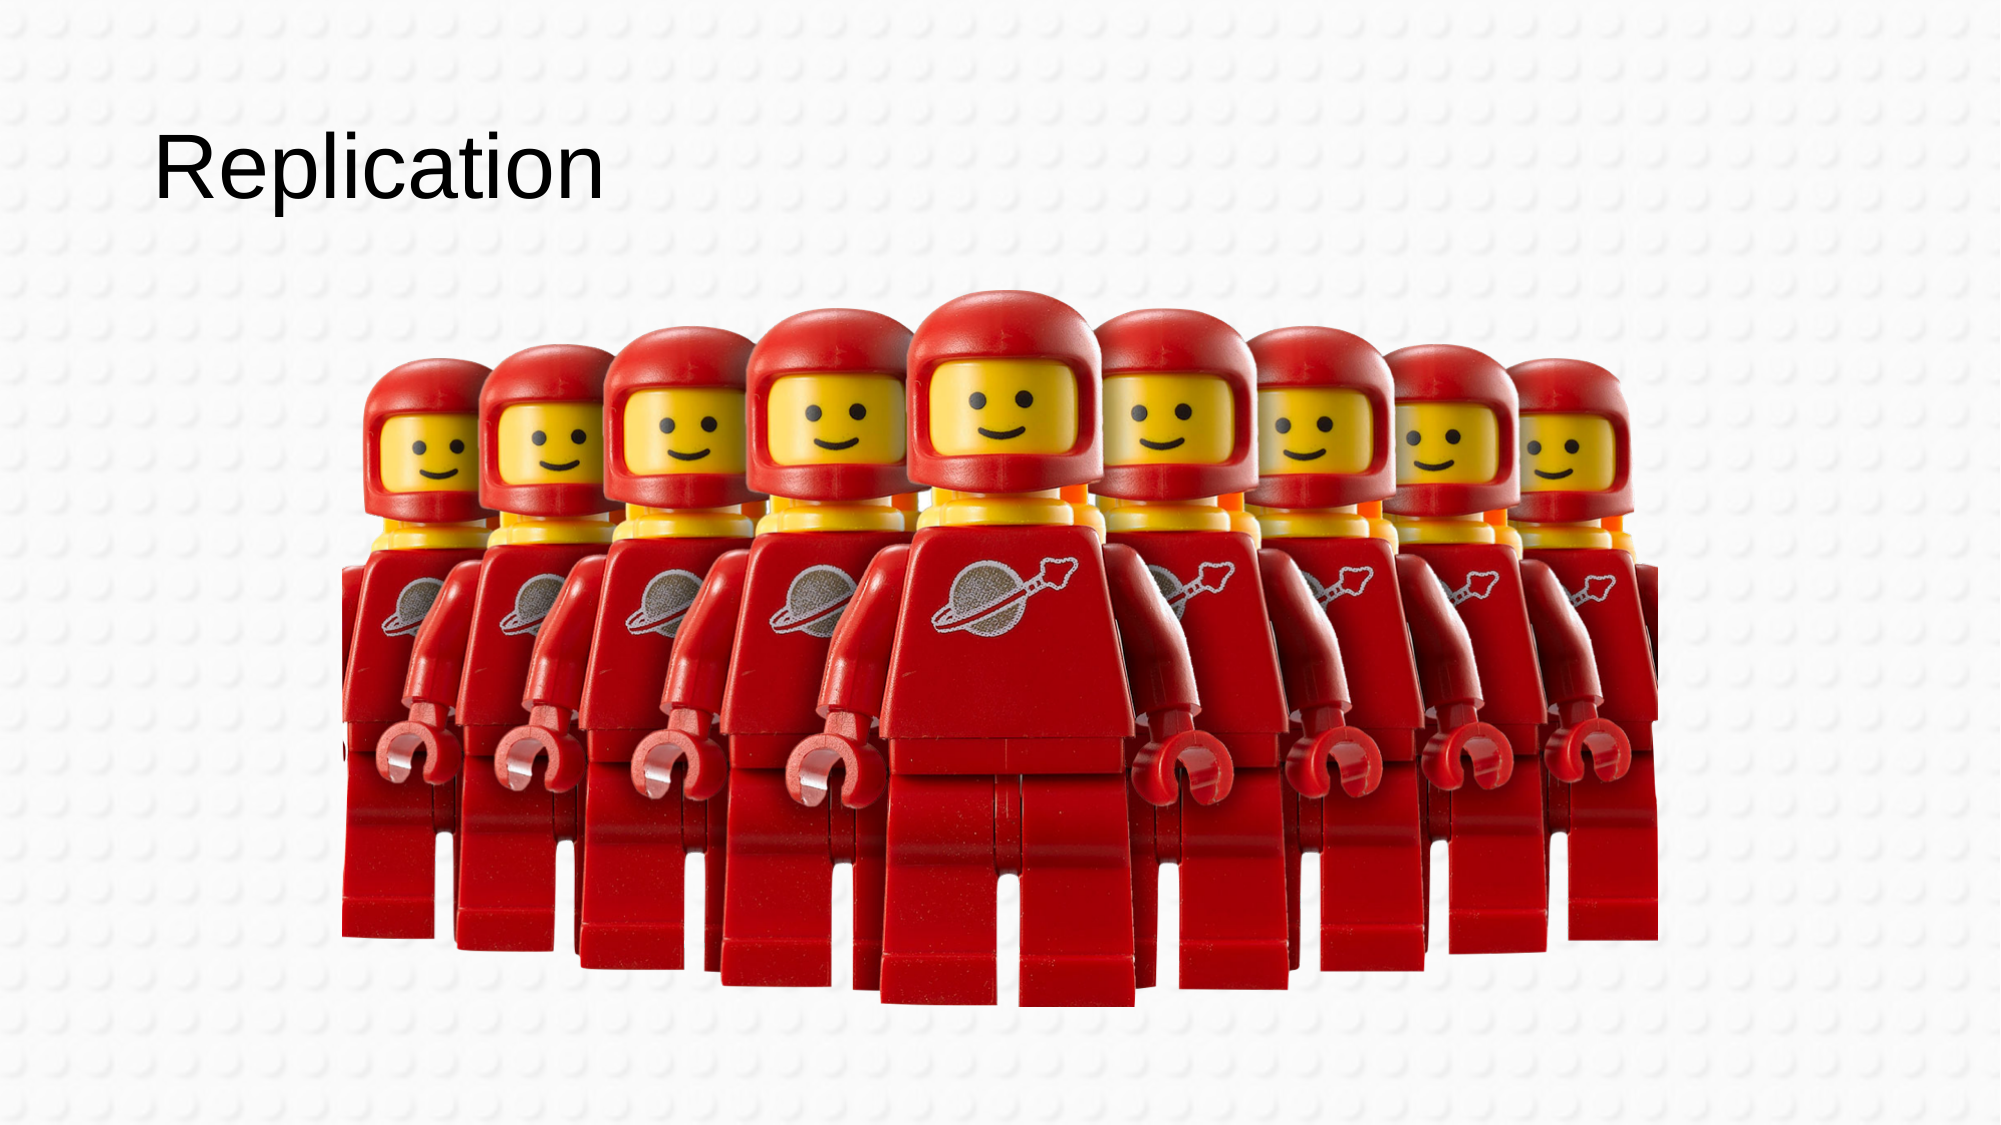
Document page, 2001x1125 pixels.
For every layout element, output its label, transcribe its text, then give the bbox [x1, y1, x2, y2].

title Replication [137, 59, 1863, 278]
picture [342, 290, 1658, 1007]
